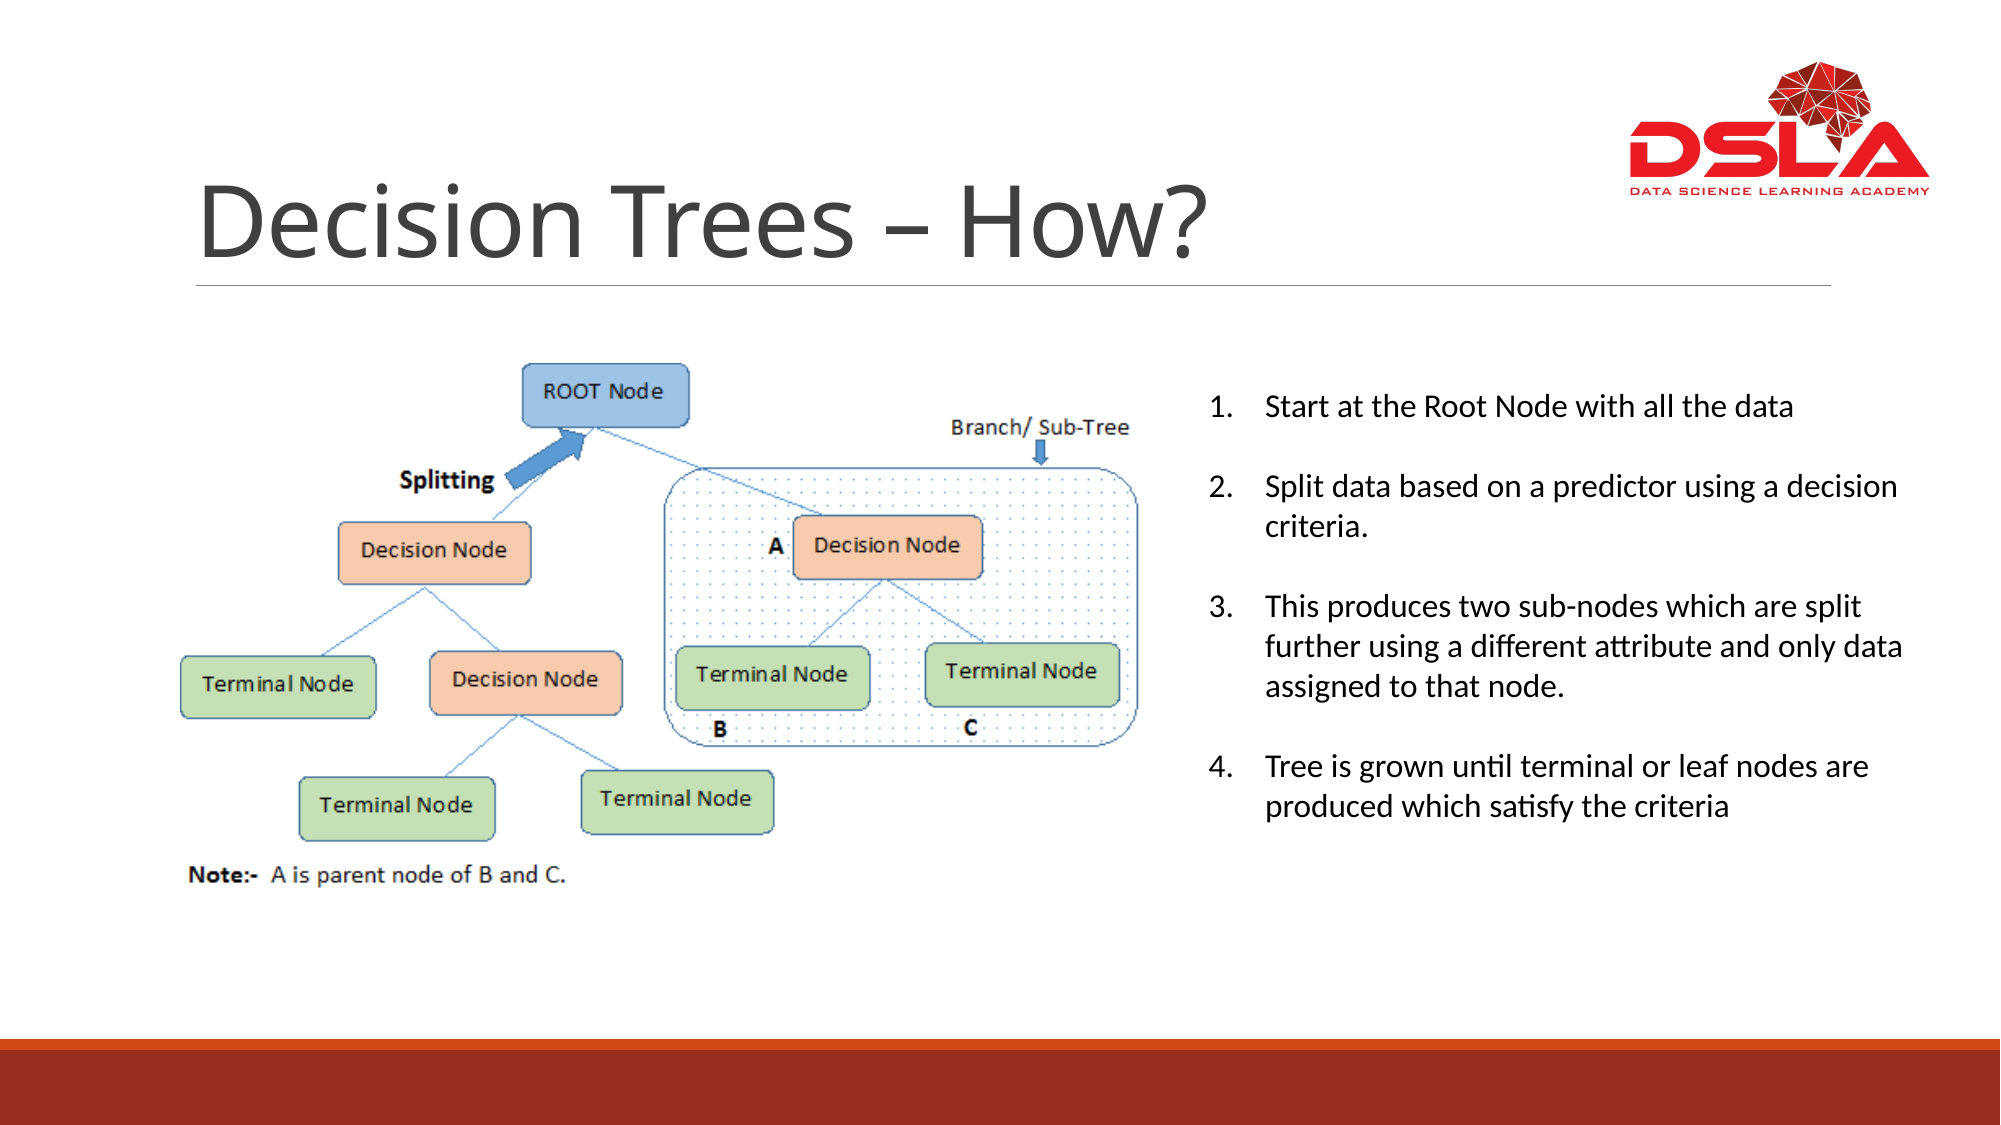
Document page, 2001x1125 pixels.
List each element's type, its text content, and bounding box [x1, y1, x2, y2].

picture [179, 363, 1146, 896]
text_box Start at the Root Node with all the data Split data based on a predictor using a decision criteria. This produces two sub-nodes which are split further using a different attribute and only data assigned to that node. Tree is grown until terminal or leaf nodes are produced which satisfy the criteria [1193, 377, 1948, 916]
picture [1605, 16, 1973, 242]
title Decision Trees – How? [180, 47, 1830, 285]
